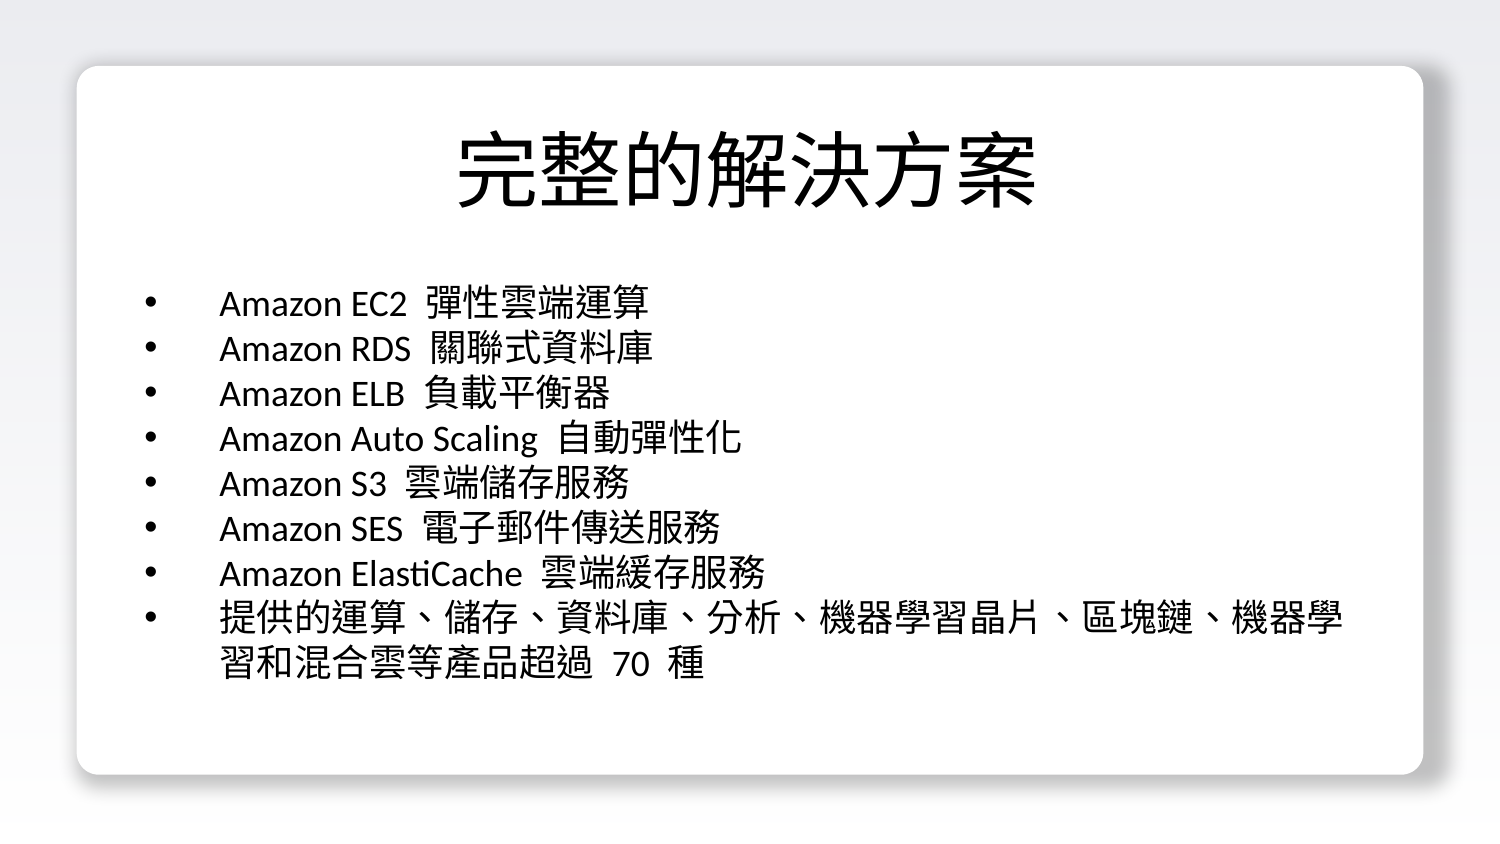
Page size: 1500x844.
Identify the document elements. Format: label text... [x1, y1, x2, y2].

text_box [75, 64, 1425, 776]
text_box Amazon EC2 彈性雲端運算 Amazon RDS 關聯式資料庫 Amazon ELB 負載平衡器 Amazon Auto Scaling 自動彈性化 Amazon S3 雲端儲存服務 Amazon SES 電子郵件傳送服務 Amazon ElastiCache 雲端緩存服務 提供的運算、儲存、資料庫、分析、機器學習晶片、區塊鏈、機器學習和混合雲等產品超過 70 種 [129, 271, 1371, 827]
text_box 完整的解決方案 [441, 110, 1059, 226]
